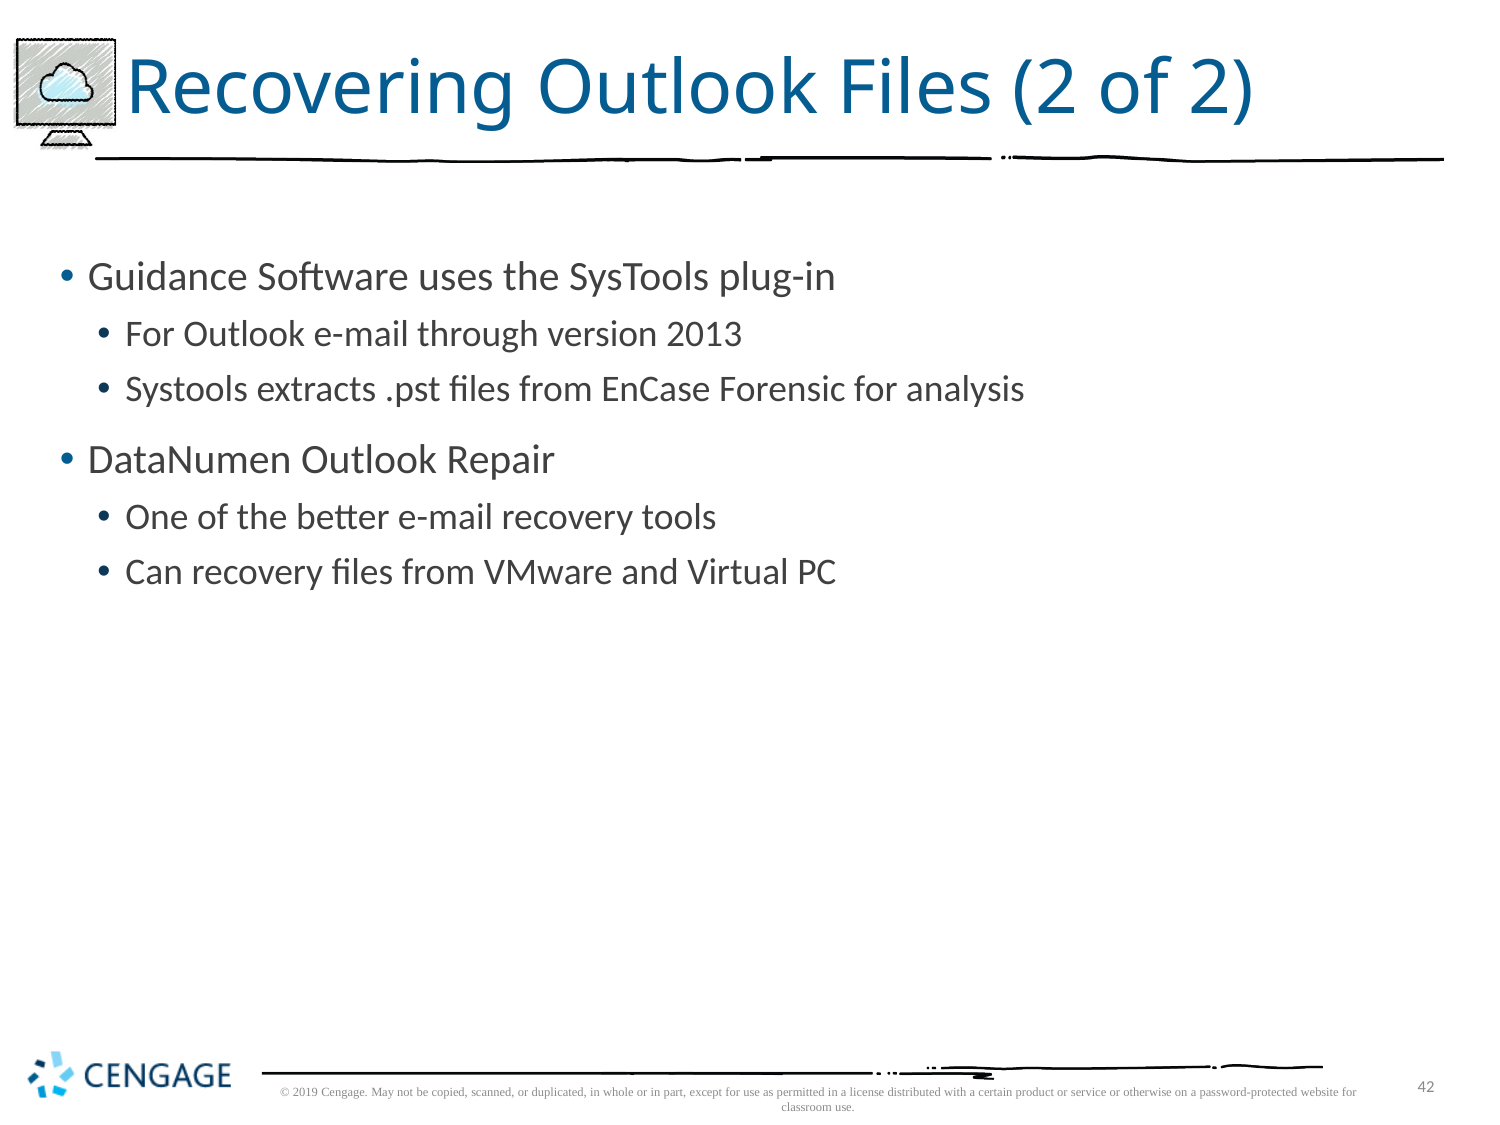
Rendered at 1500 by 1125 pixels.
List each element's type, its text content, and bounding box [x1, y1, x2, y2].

list Guidance Software uses the SysTools plug-in For Outlook e-mail through version 2013 Systools extracts .pst files from EnCase Forensic for analysis DataNumen Outlook Repair One of the better e-mail recovery tools Can recovery files from VMware and Virtual PC [59, 252, 1441, 490]
picture [261, 1064, 1323, 1079]
footer © 2019 Cengage. May not be copied, scanned, or duplicated, in whole or in part, except for use as permitted in a license distributed with a certain product or service or otherwise on a password-protected website for classroom use. [261, 1079, 1375, 1120]
picture [7, 1037, 244, 1111]
picture [95, 155, 1444, 163]
picture [12, 36, 117, 151]
title Recovering Outlook Files (2 of 2) [125, 52, 1442, 130]
